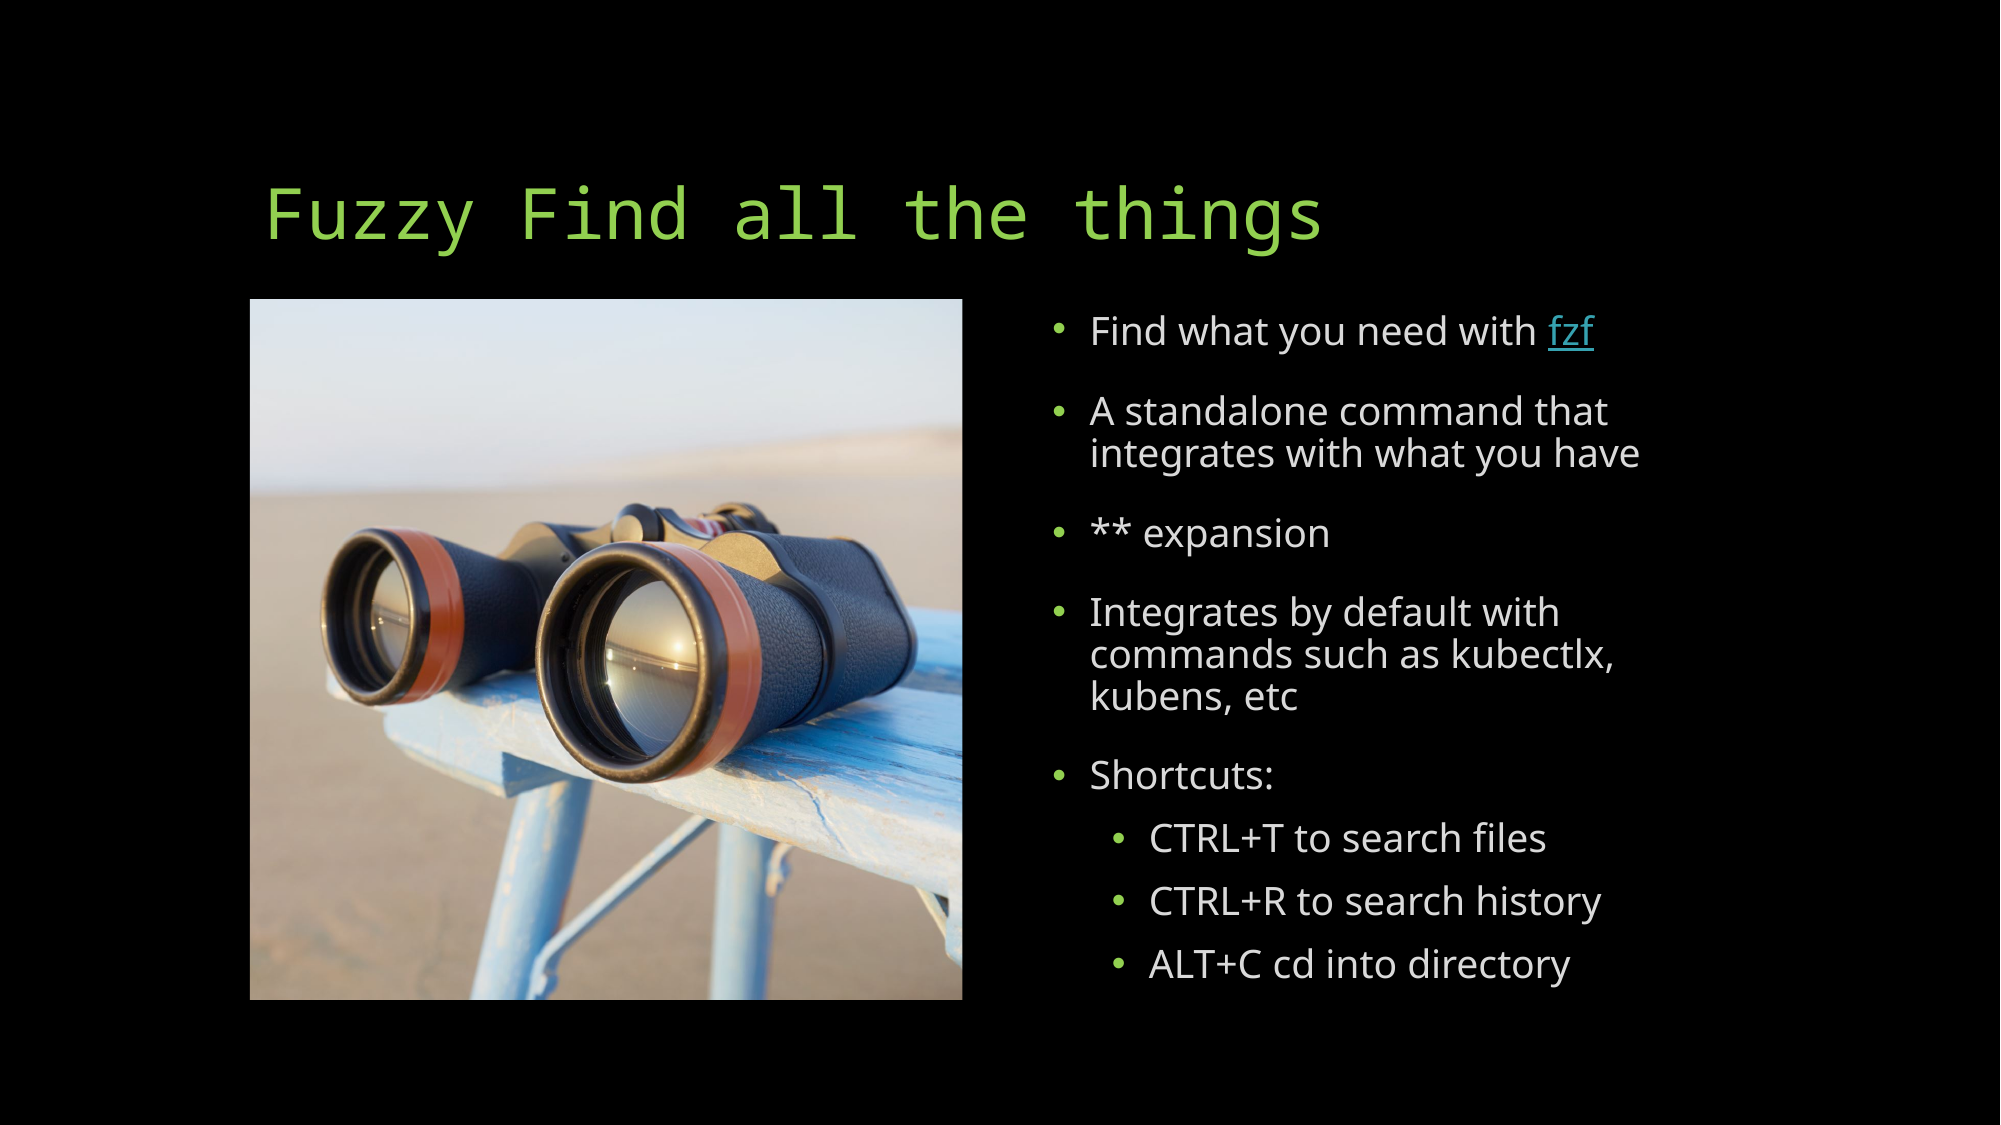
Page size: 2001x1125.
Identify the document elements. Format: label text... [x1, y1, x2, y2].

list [249, 299, 963, 1000]
title Fuzzy Find all the things [249, 75, 1750, 263]
list Find what you need with fzf A standalone command that integrates with what you have ** expansion Integrates by default with commands such as kubectlx, kubens, etc Shortcuts: CTRL+T to search files CTRL+R to search history ALT+C cd into directory [1037, 299, 1750, 1000]
